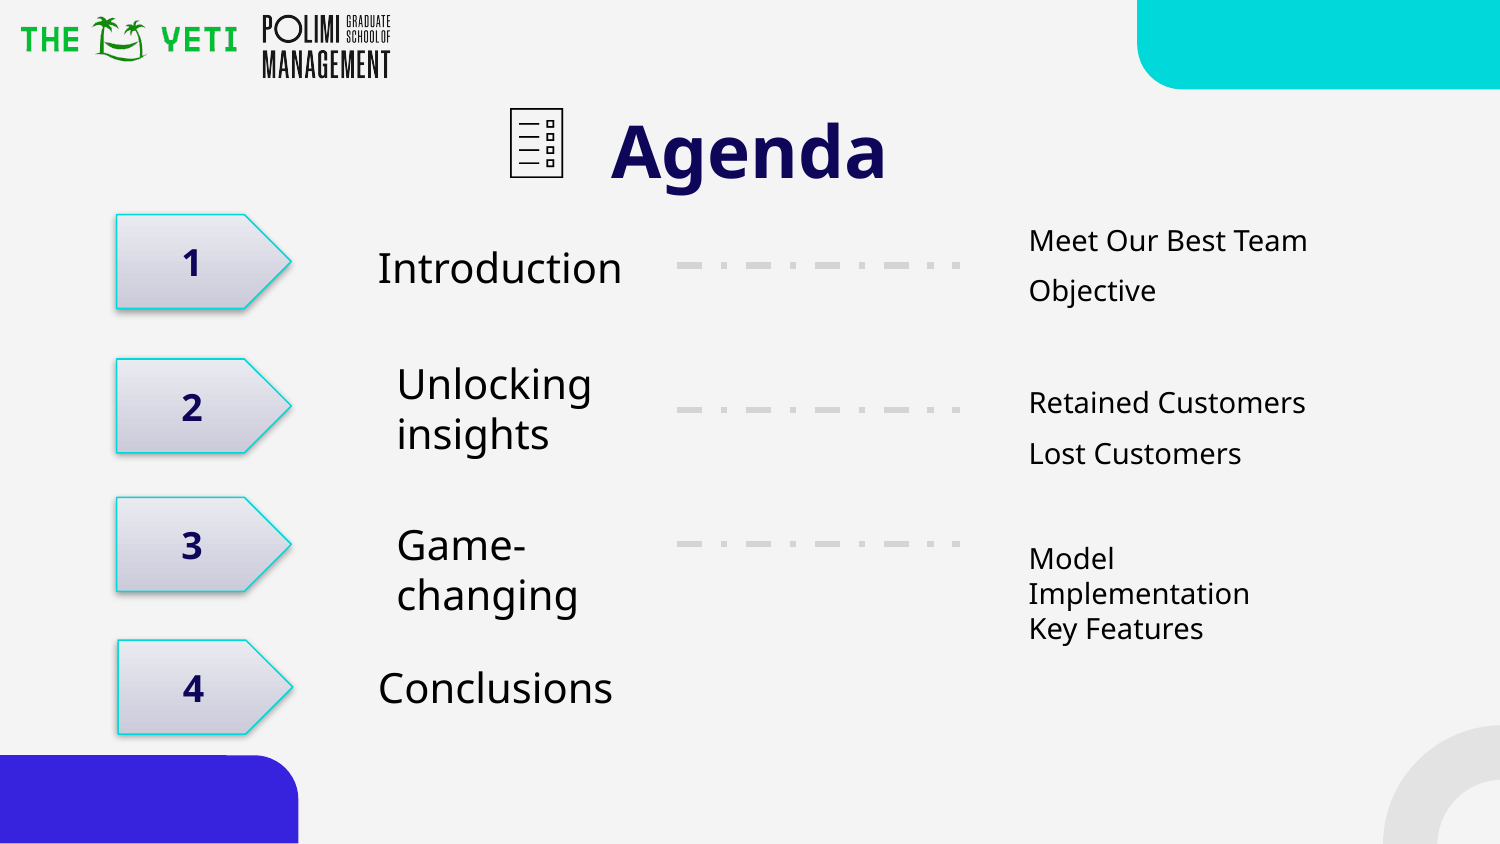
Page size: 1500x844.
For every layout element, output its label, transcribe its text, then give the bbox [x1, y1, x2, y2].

text_box Objective [1013, 265, 1273, 316]
text_box Lost Customers [1013, 427, 1273, 478]
text_box Model Implementation Key Features [1013, 532, 1348, 653]
text_box Unlocking insights [381, 350, 677, 465]
title Agenda [263, 91, 1237, 185]
text_box Meet Our Best Team [1013, 214, 1369, 265]
text_box 1 [115, 213, 292, 310]
text_box Retained Customers [1013, 377, 1348, 427]
text_box 4 [117, 639, 294, 735]
picture [10, 0, 406, 94]
picture [494, 101, 579, 186]
text_box Introduction [363, 234, 647, 300]
text_box Conclusions [363, 654, 657, 719]
text_box Game-changing [381, 511, 665, 627]
text_box 2 [115, 358, 292, 454]
text_box 3 [115, 496, 292, 593]
